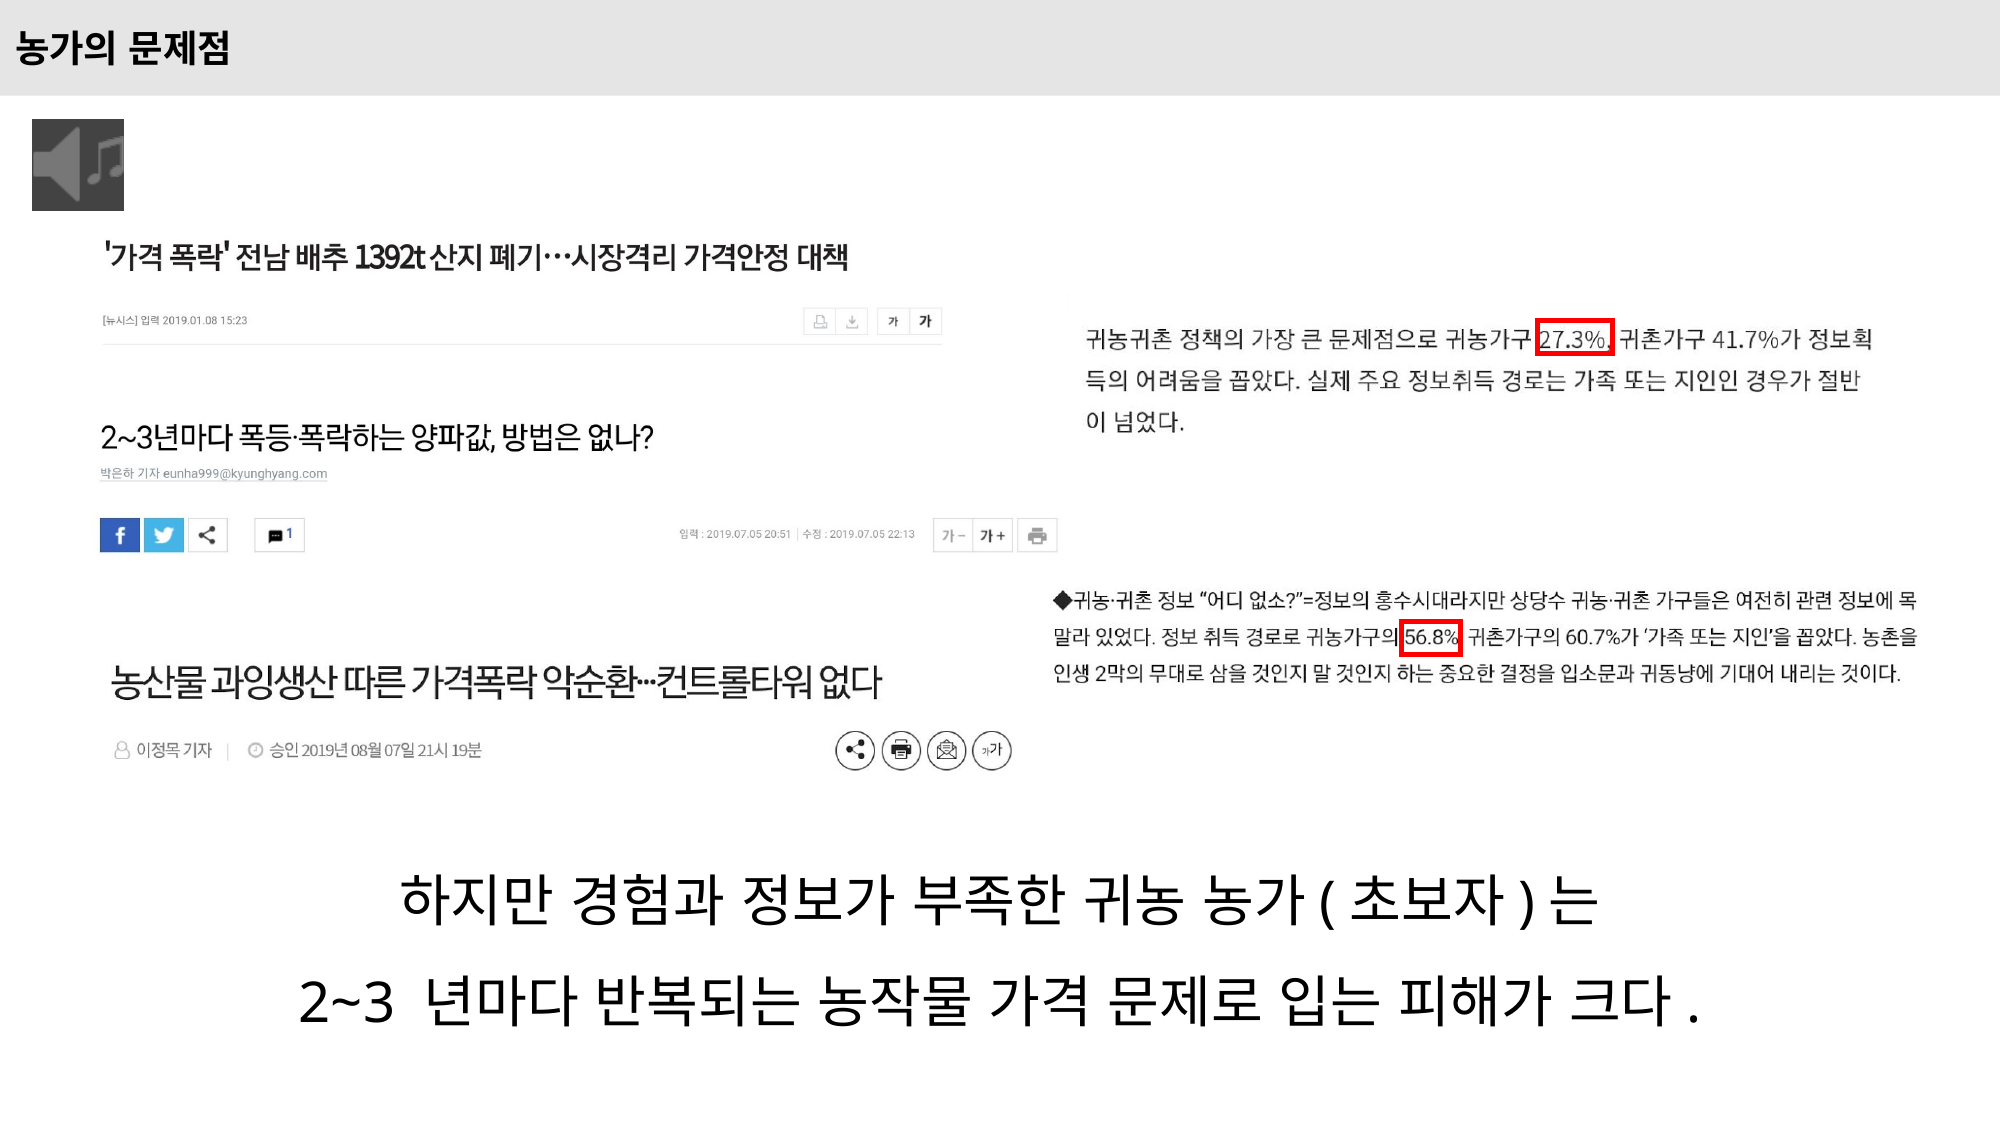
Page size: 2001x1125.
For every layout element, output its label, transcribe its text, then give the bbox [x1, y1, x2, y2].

picture [30, 117, 126, 212]
picture [89, 562, 1949, 790]
text_box 하지만 경험과 정보가 부족한 귀농 농가(초보자)는 2~3 년마다 반복되는 농작물 가격 문제로 입는 피해가 크다. [89, 823, 1911, 1041]
picture [46, 224, 957, 347]
text_box 농가의 문제점 [0, 0, 2000, 96]
picture [89, 291, 1912, 560]
